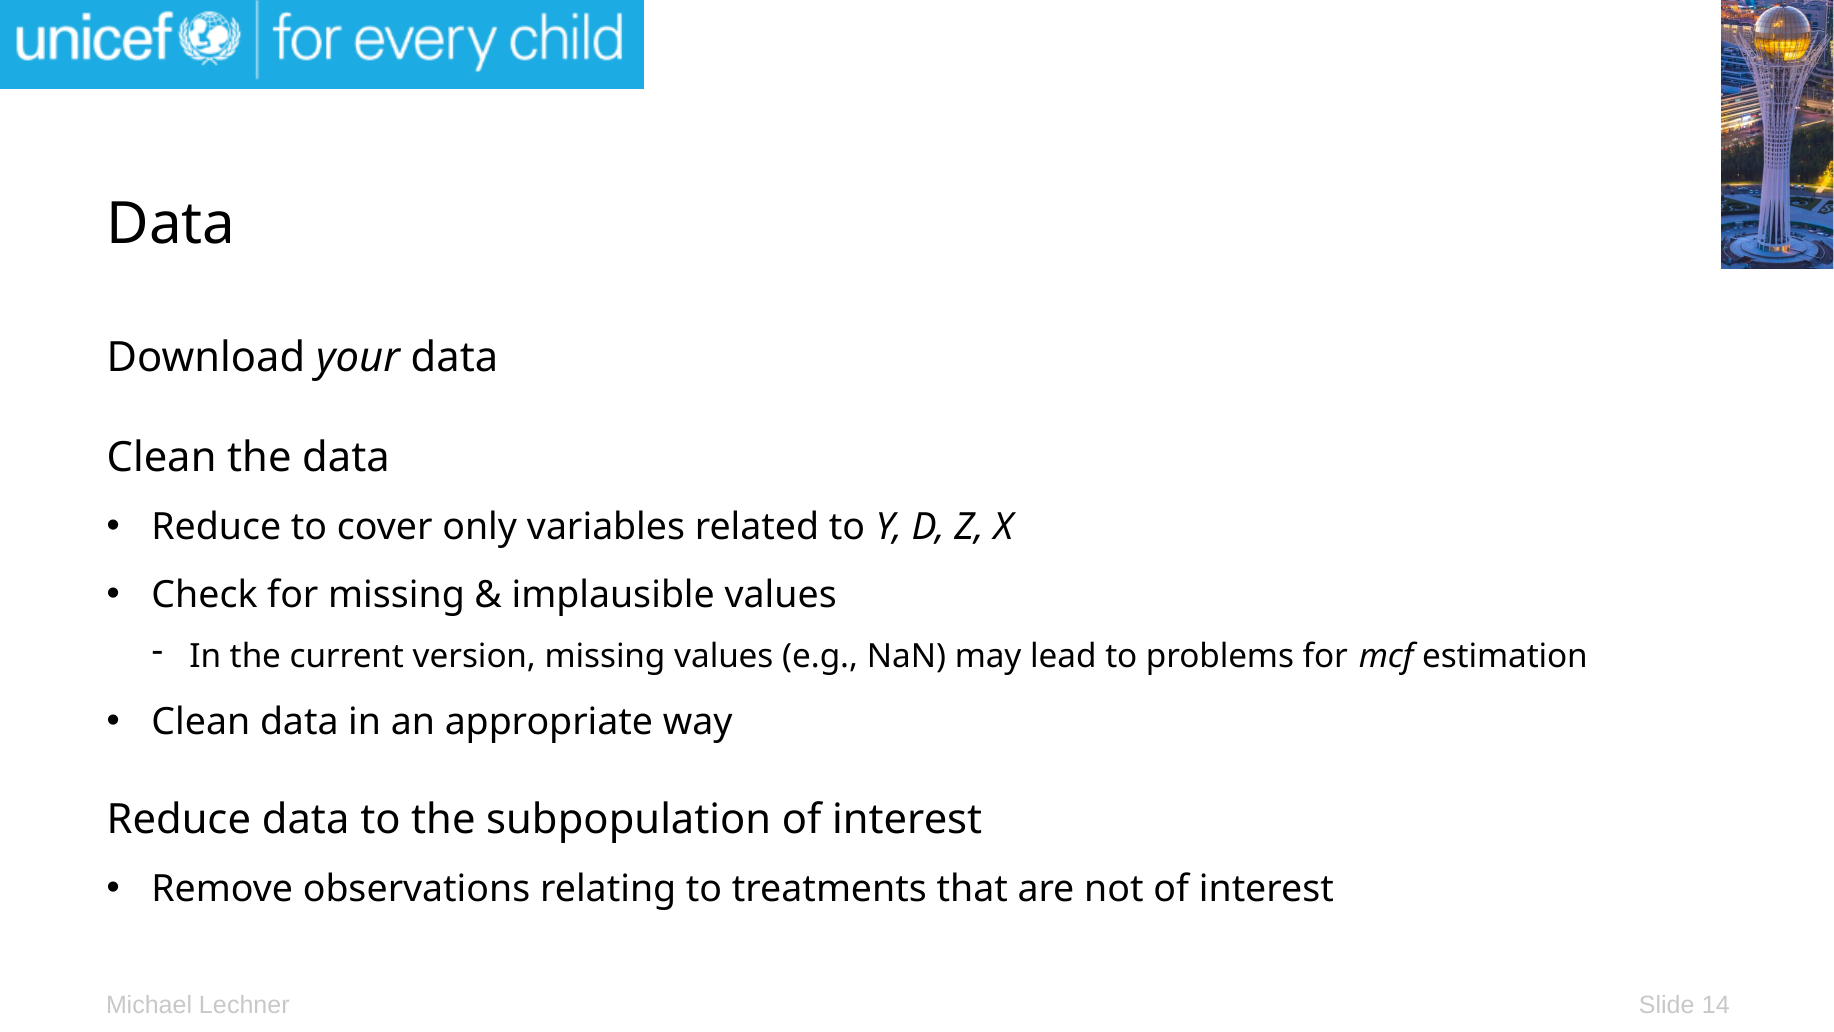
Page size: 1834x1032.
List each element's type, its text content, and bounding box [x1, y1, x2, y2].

list Download your data Clean the data Reduce to cover only variables related to Y, D, Z, X Check for missing & implausible values In the current version, missing values (e.g., NaN) may lead to problems for mcf estimation Clean data in an appropriate way Reduce data to the subpopulation of interest Remove observations relating to treatments that are not of interest [91, 296, 1742, 941]
footer Michael Lechner [91, 976, 710, 1032]
picture [0, 0, 644, 89]
slide_number Slide 14 [1332, 976, 1745, 1032]
picture [1721, 0, 1834, 269]
title Data [91, 173, 1803, 268]
